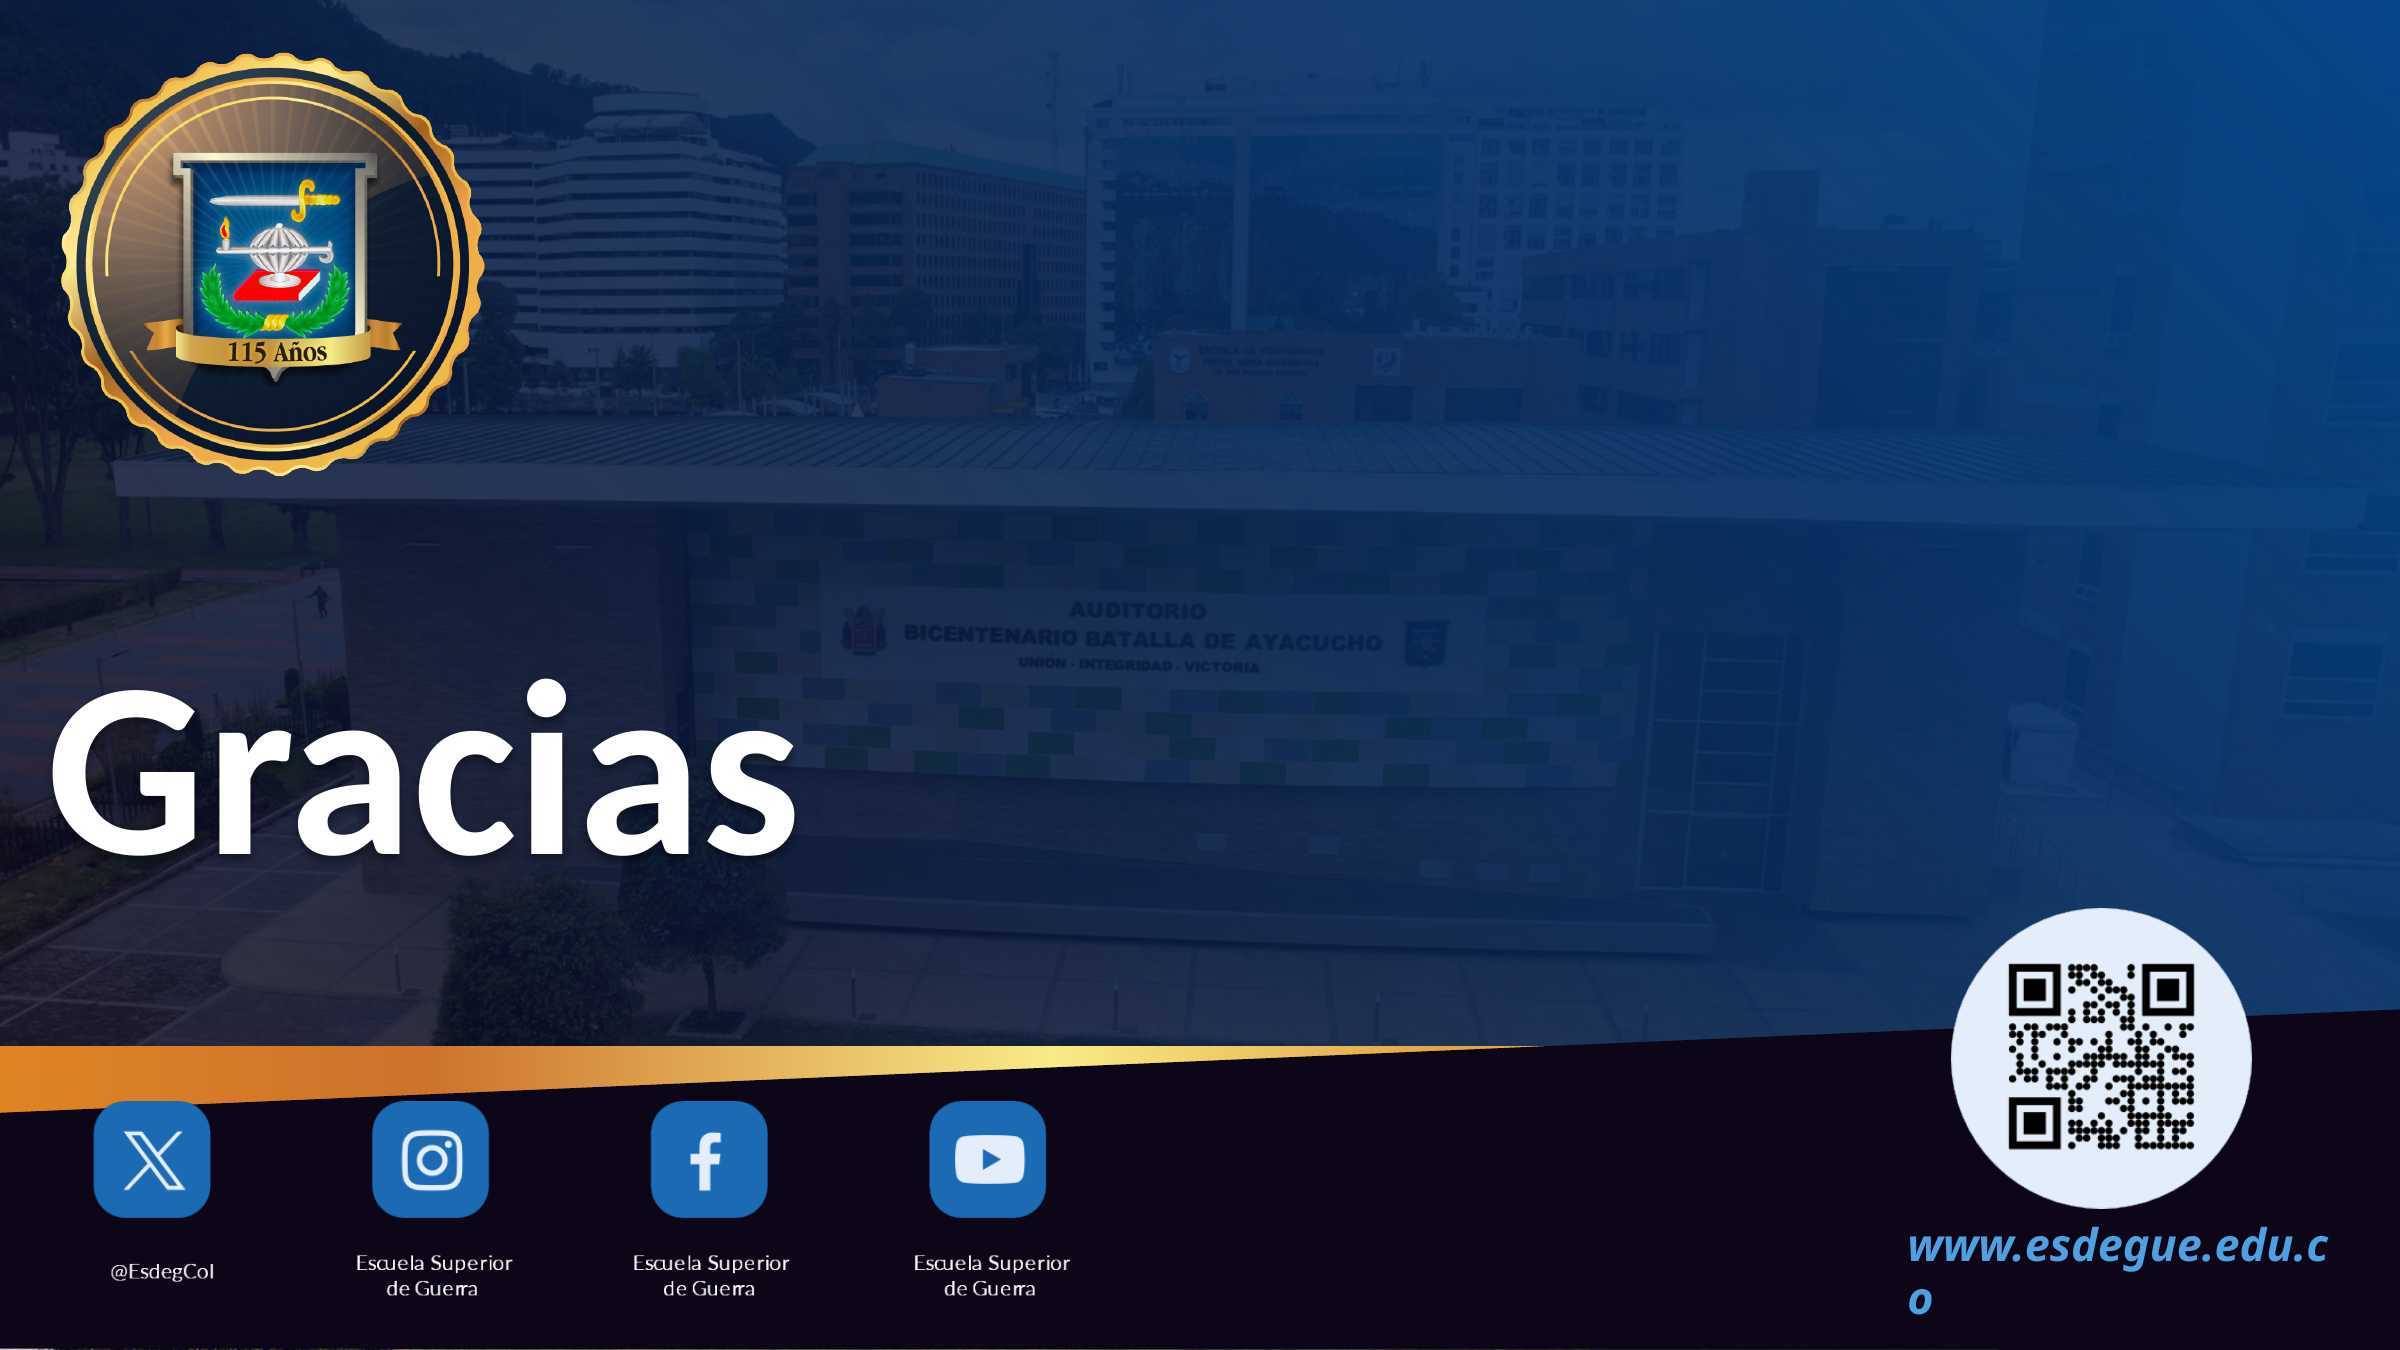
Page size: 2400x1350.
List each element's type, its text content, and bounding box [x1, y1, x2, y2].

picture [0, 1046, 1526, 1301]
title Gracias [32, 660, 1278, 912]
picture [0, 0, 587, 578]
picture [1951, 908, 2252, 1209]
